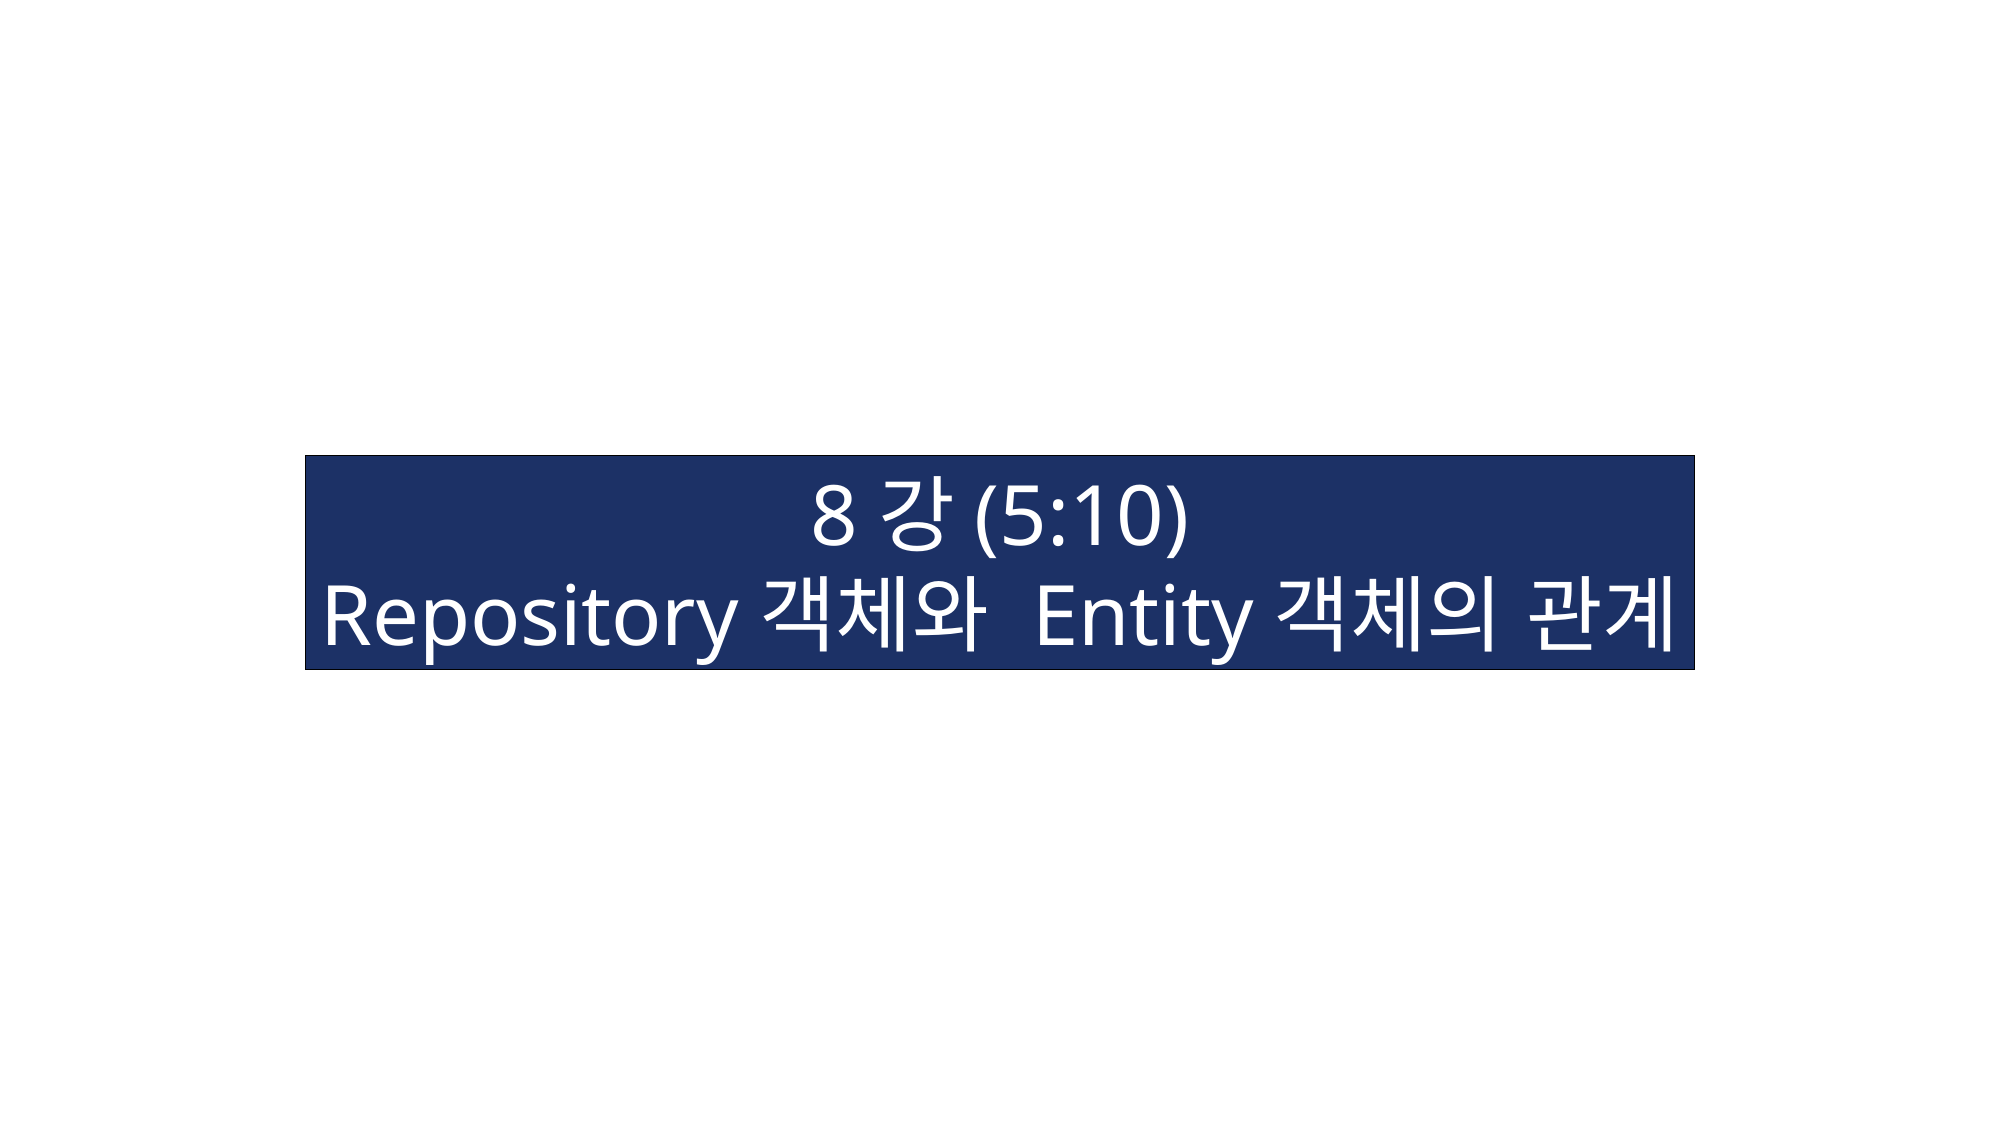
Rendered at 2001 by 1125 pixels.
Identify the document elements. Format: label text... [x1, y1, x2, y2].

text_box 8강(5:10) Repository객체와 Entity객체의 관계 [305, 455, 1695, 670]
